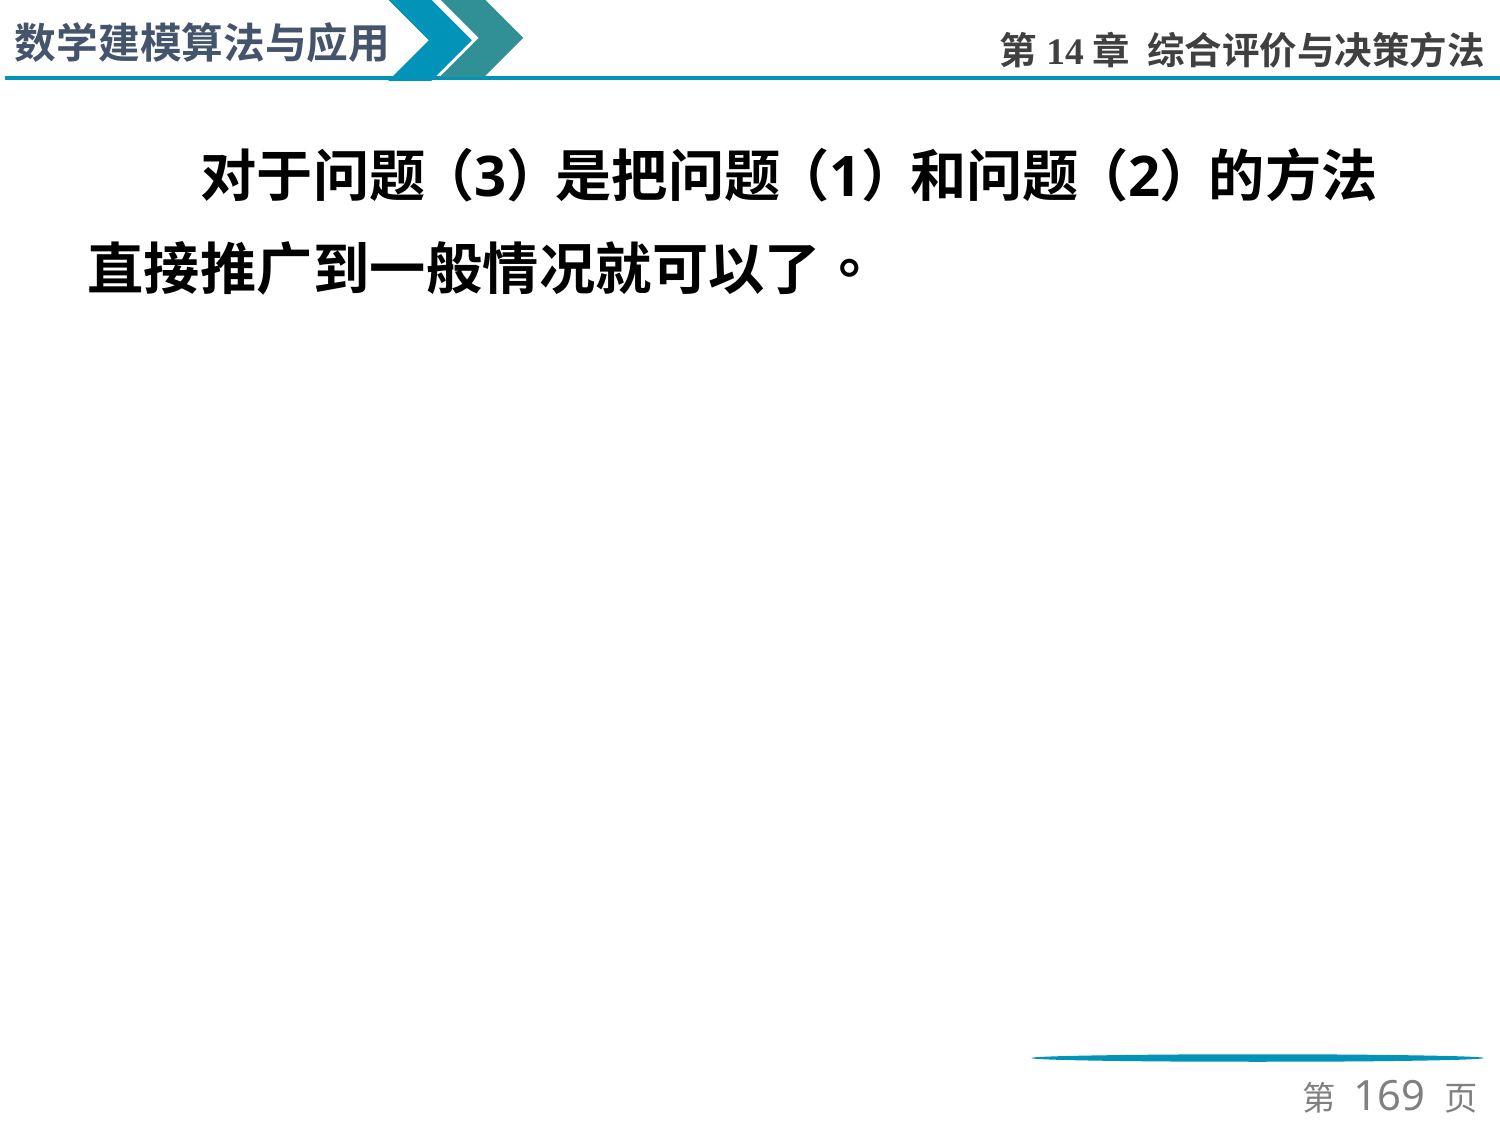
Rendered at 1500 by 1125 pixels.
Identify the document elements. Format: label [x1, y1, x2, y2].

text_box [87, 131, 1377, 594]
